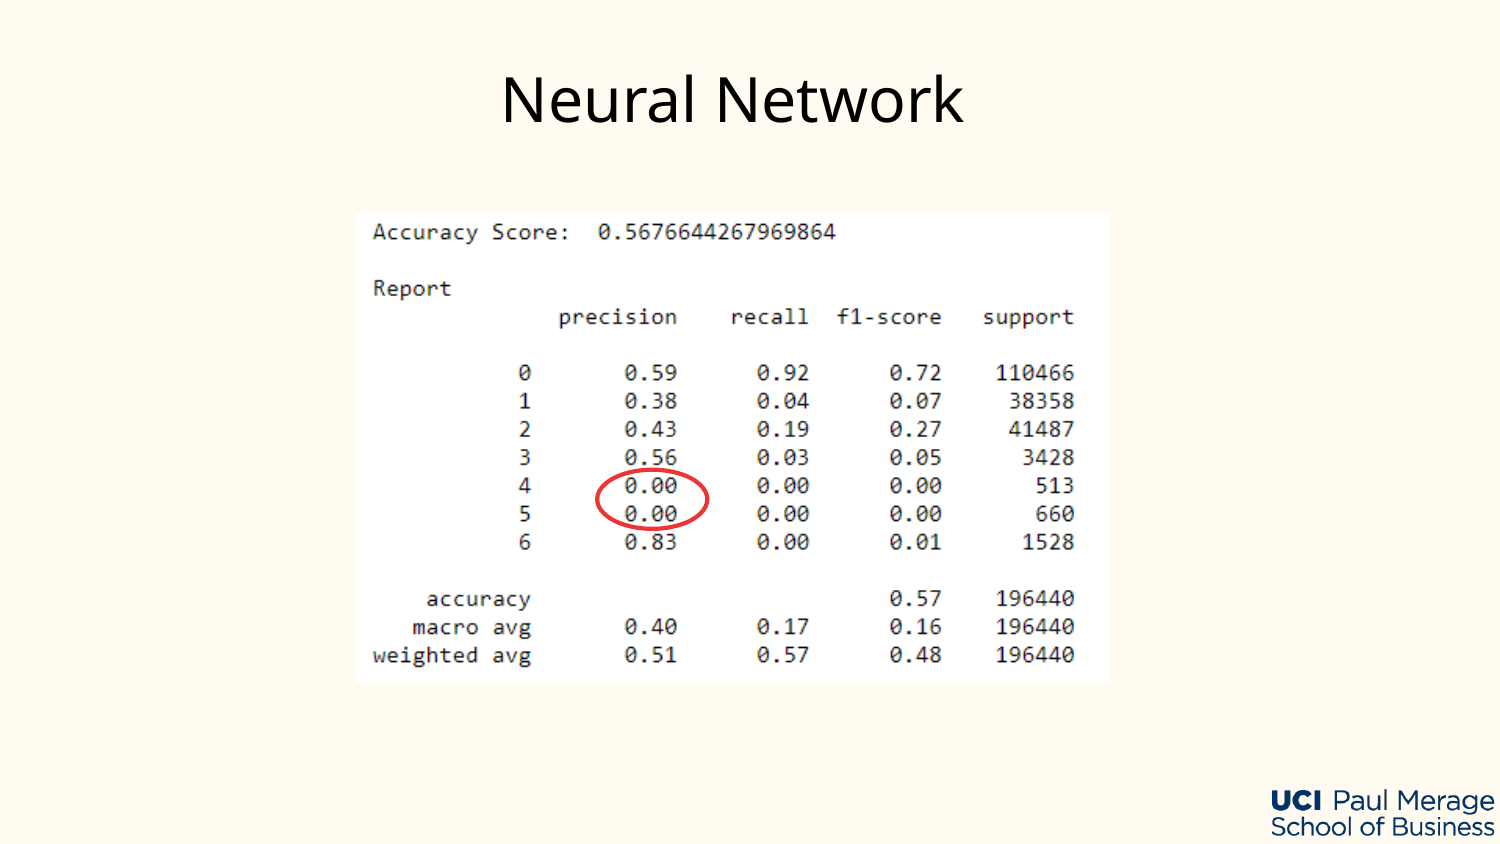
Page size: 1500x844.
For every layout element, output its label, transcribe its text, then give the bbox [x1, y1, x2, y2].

picture [1271, 789, 1496, 843]
text_box Neural Network [390, 44, 1077, 166]
picture [356, 213, 1111, 683]
